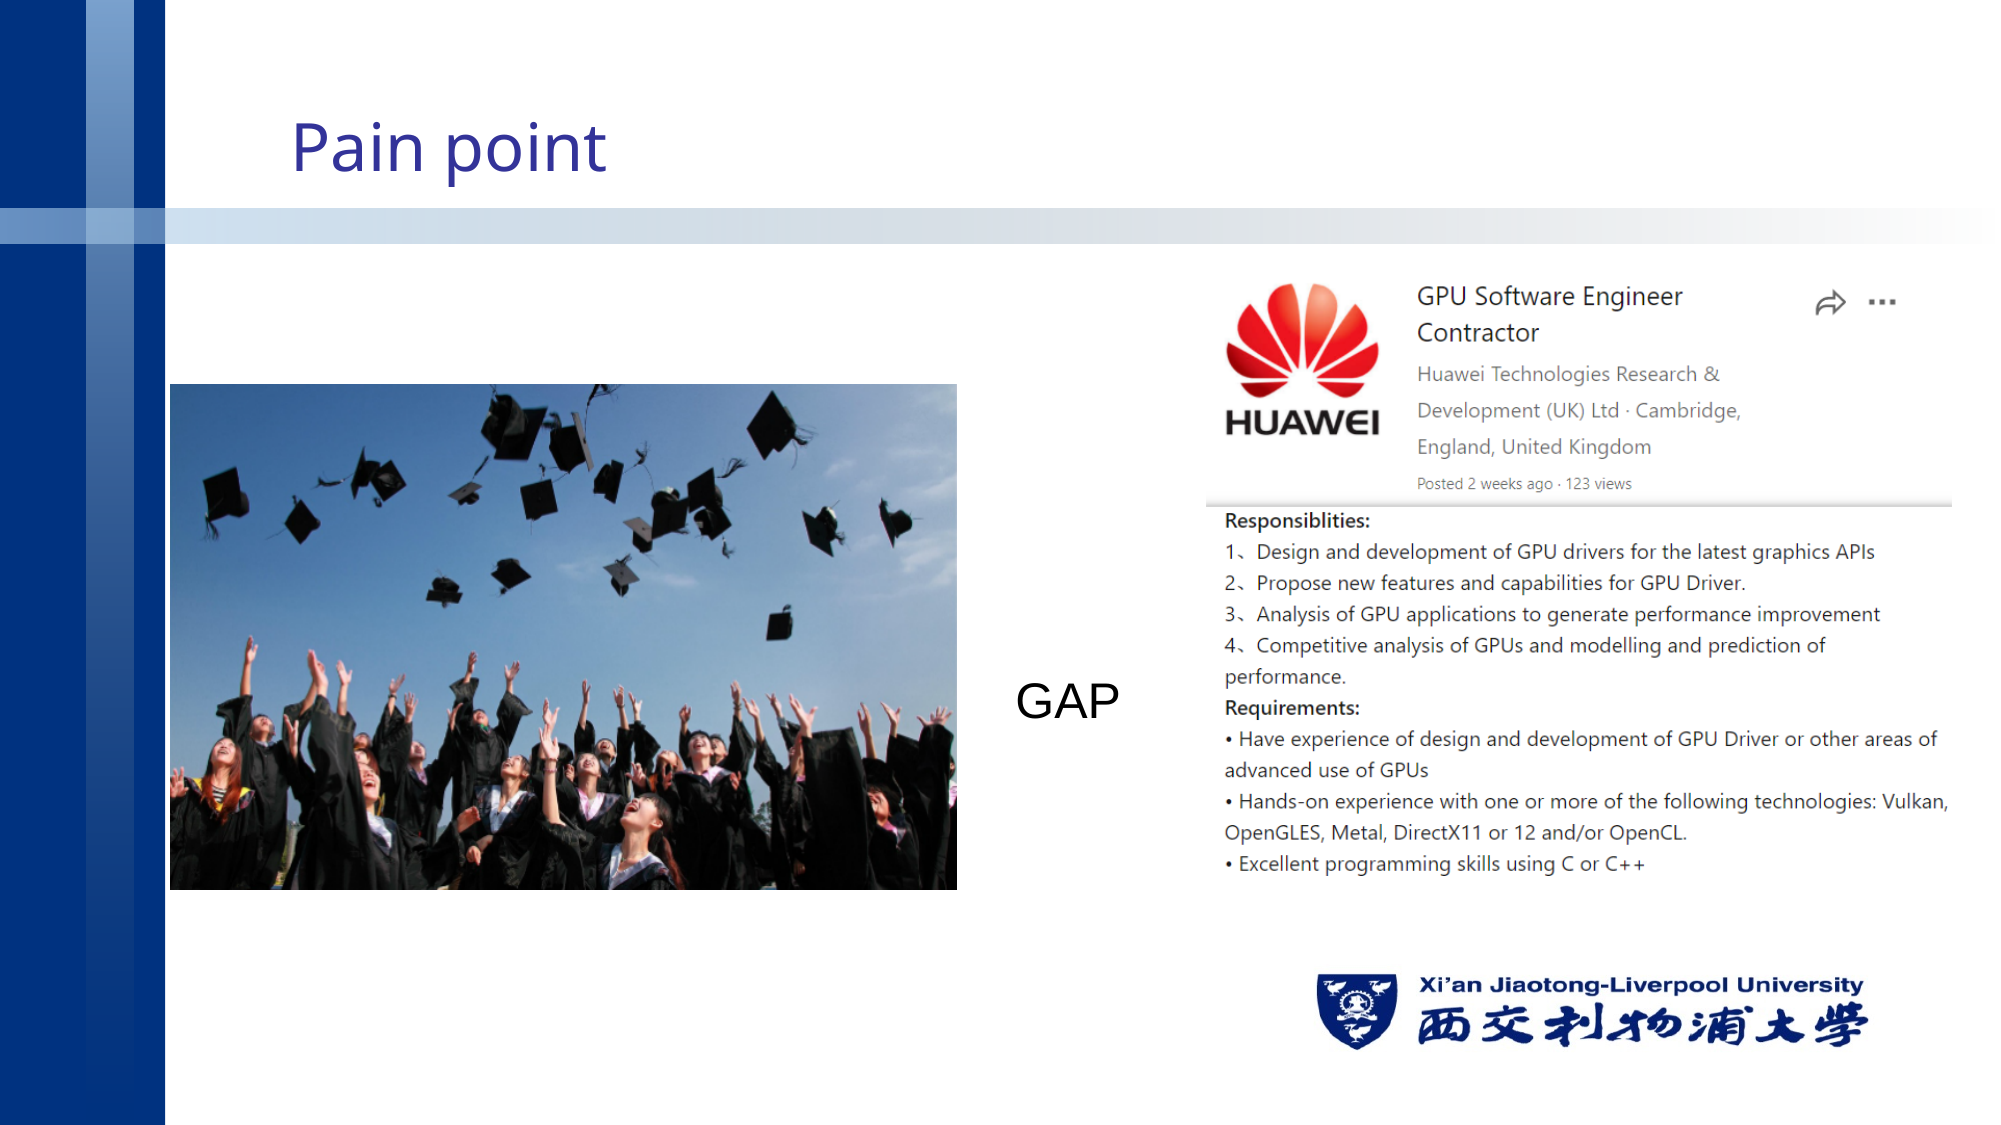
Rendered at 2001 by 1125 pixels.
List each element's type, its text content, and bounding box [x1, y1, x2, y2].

title Pain point [275, 42, 1897, 193]
picture [1299, 964, 1881, 1058]
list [170, 384, 958, 890]
text_box GAP [1000, 661, 1136, 737]
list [1206, 249, 1952, 876]
